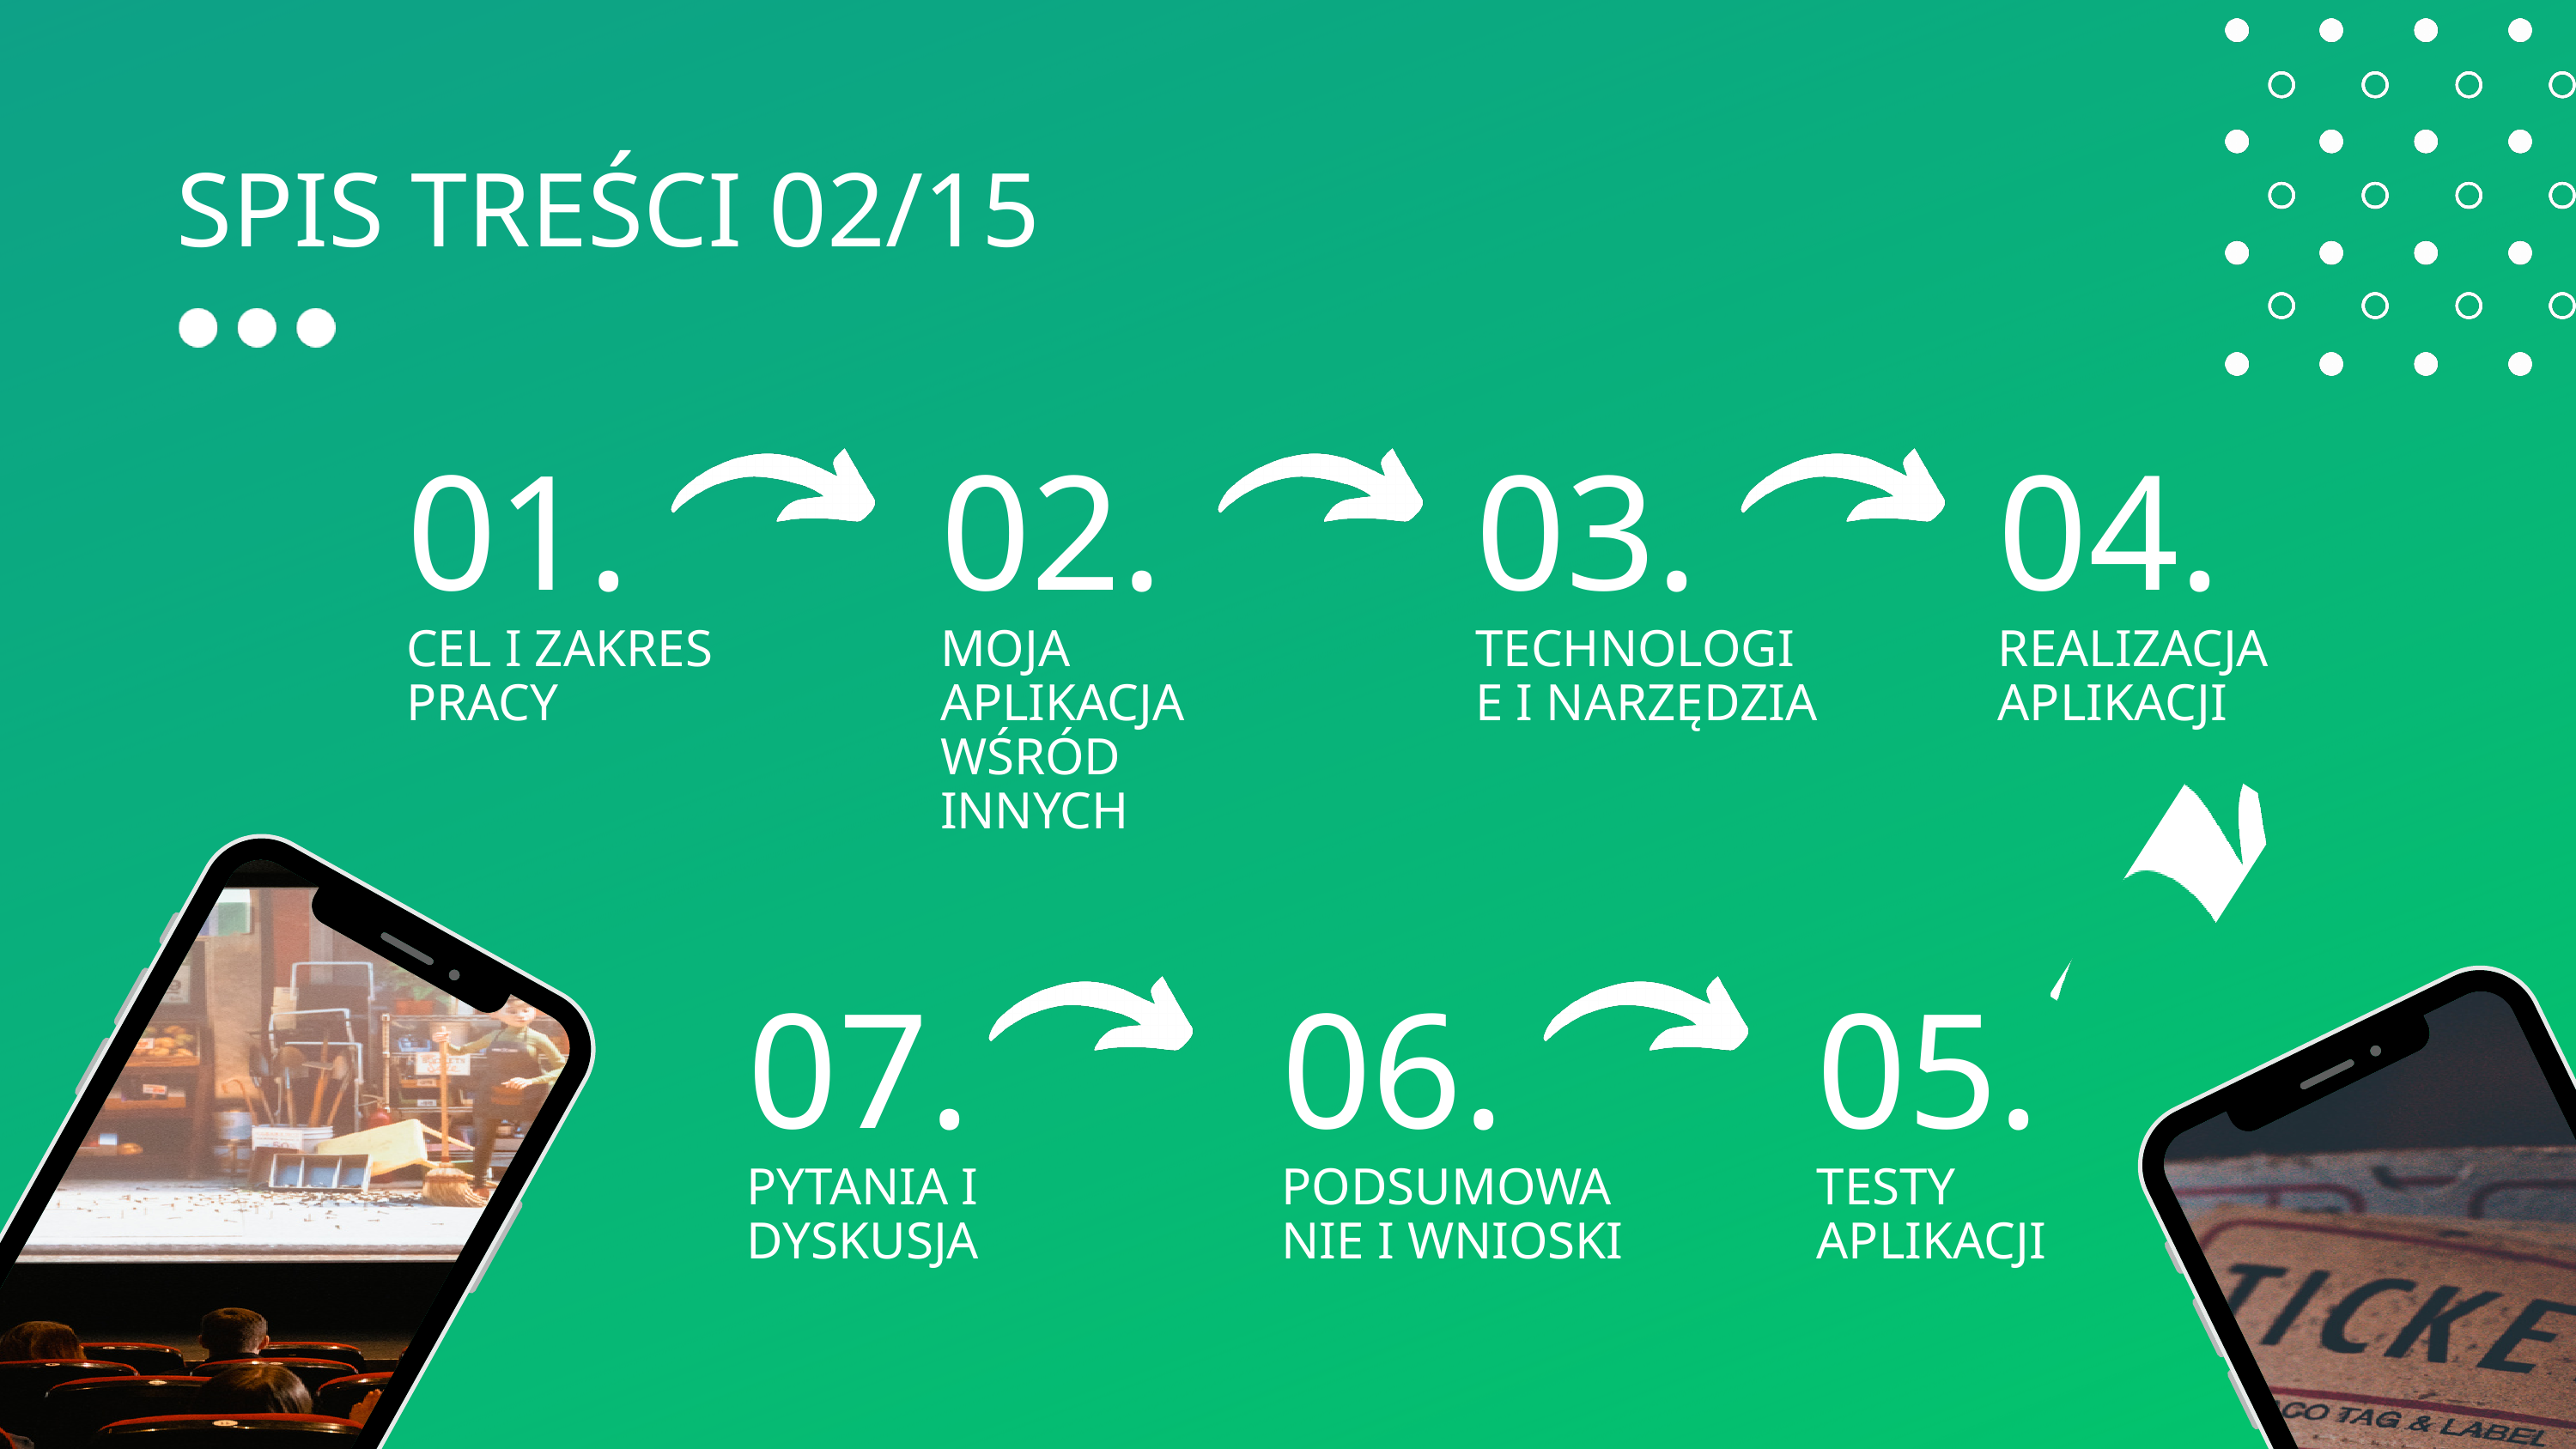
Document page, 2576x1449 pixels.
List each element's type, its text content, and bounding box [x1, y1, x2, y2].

text_box [2268, 0, 2576, 319]
text_box 06. [1281, 988, 1646, 1161]
text_box [1740, 448, 1946, 522]
text_box SPIS TREŚCI 02/15 [176, 156, 1091, 268]
text_box CEL I ZAKRES PRACY [406, 622, 725, 731]
text_box [179, 308, 336, 349]
picture [436, 986, 570, 1297]
text_box 04. [1997, 451, 2362, 622]
text_box 03. [1475, 451, 1794, 622]
text_box 05. [1816, 988, 2181, 1161]
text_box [0, 860, 436, 1449]
text_box 02. [940, 451, 1297, 622]
text_box MOJA APLIKACJA WŚRÓD INNYCH [940, 622, 1321, 840]
text_box [2049, 756, 2287, 1051]
picture [2164, 1111, 2282, 1416]
text_box [2225, 18, 2533, 377]
text_box 07. [747, 988, 1112, 1161]
text_box PYTANIA I DYSKUSJA [746, 1161, 1087, 1269]
text_box 01. [406, 451, 787, 622]
text_box REALIZACJA APLIKACJI [1997, 622, 2339, 731]
text_box TESTY APLIKACJI [1816, 1161, 2157, 1269]
text_box [670, 448, 877, 522]
text_box TECHNOLOGIE I NARZĘDZIA [1475, 622, 1820, 731]
text_box [1217, 448, 1424, 522]
text_box [1542, 976, 1749, 1051]
text_box [987, 976, 1194, 1051]
text_box [0, 0, 2576, 1449]
text_box PODSUMOWANIE I WNIOSKI [1281, 1161, 1646, 1269]
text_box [2282, 994, 2576, 1449]
